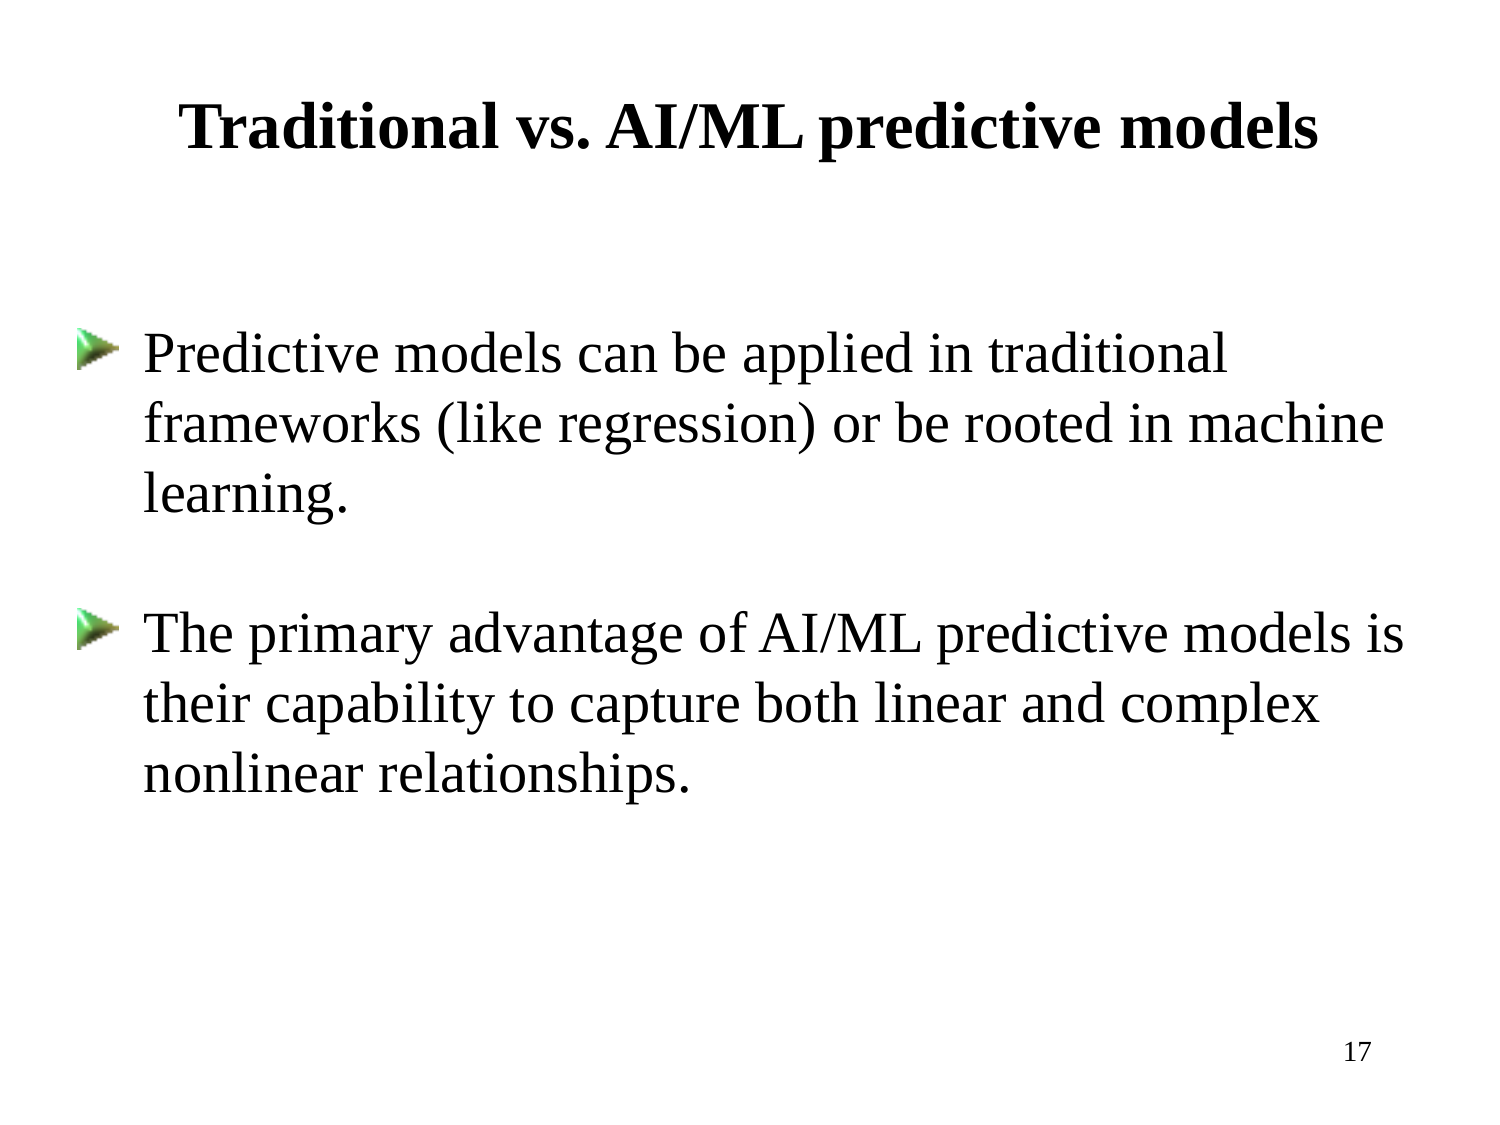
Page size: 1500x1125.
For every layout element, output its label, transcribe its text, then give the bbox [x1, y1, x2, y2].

picture [77, 608, 119, 650]
text_box Traditional vs. AI/ML predictive models [163, 74, 1336, 170]
text_box Predictive models can be applied in traditional frameworks (like regression) or be rooted in machine learning. The primary advantage of AI/ML predictive models is their capability to capture both linear and complex nonlinear relationships. [62, 306, 1425, 812]
slide_number 17 [1074, 1024, 1388, 1101]
picture [77, 328, 119, 370]
